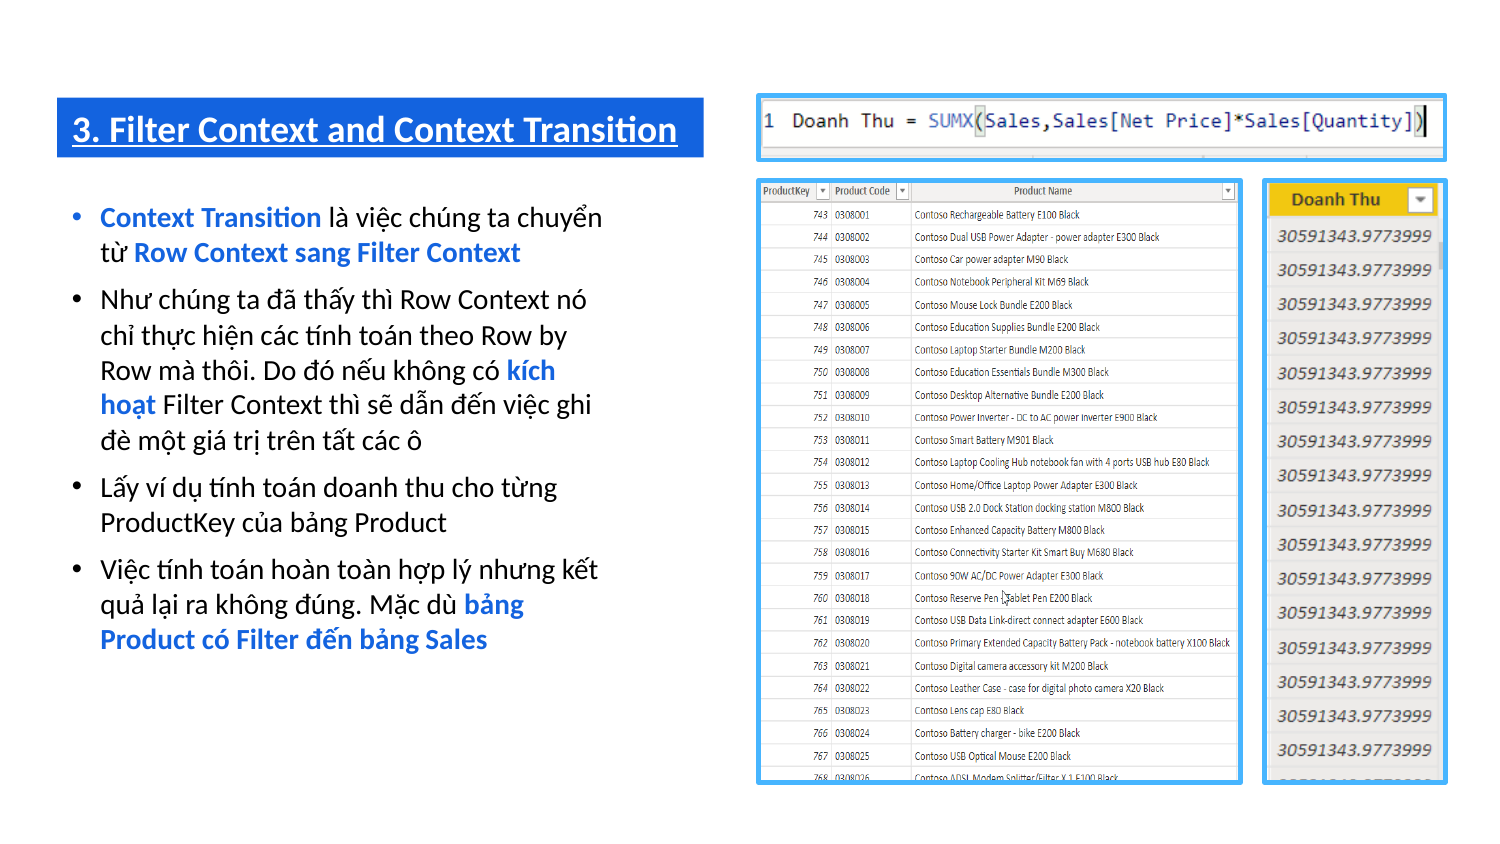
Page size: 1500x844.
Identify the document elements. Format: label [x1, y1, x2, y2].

text_box [57, 97, 704, 669]
text_box [760, 97, 1443, 781]
